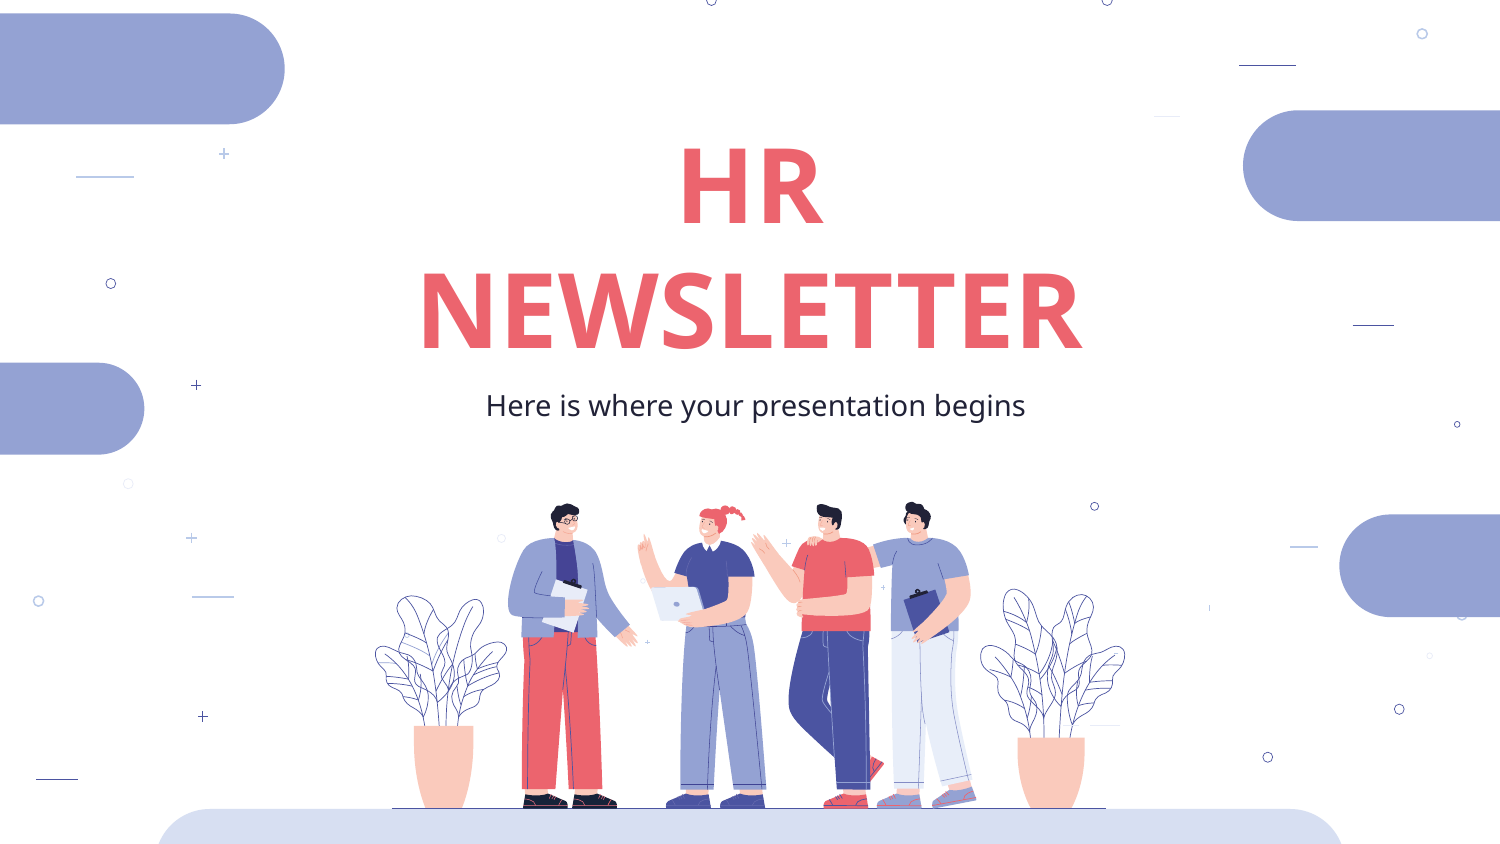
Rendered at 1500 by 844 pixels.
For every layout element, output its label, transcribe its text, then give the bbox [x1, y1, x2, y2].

title HR NEWSLETTER [325, 104, 1175, 368]
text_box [374, 501, 1126, 809]
subtitle Here is where your presentation begins [445, 367, 1067, 500]
